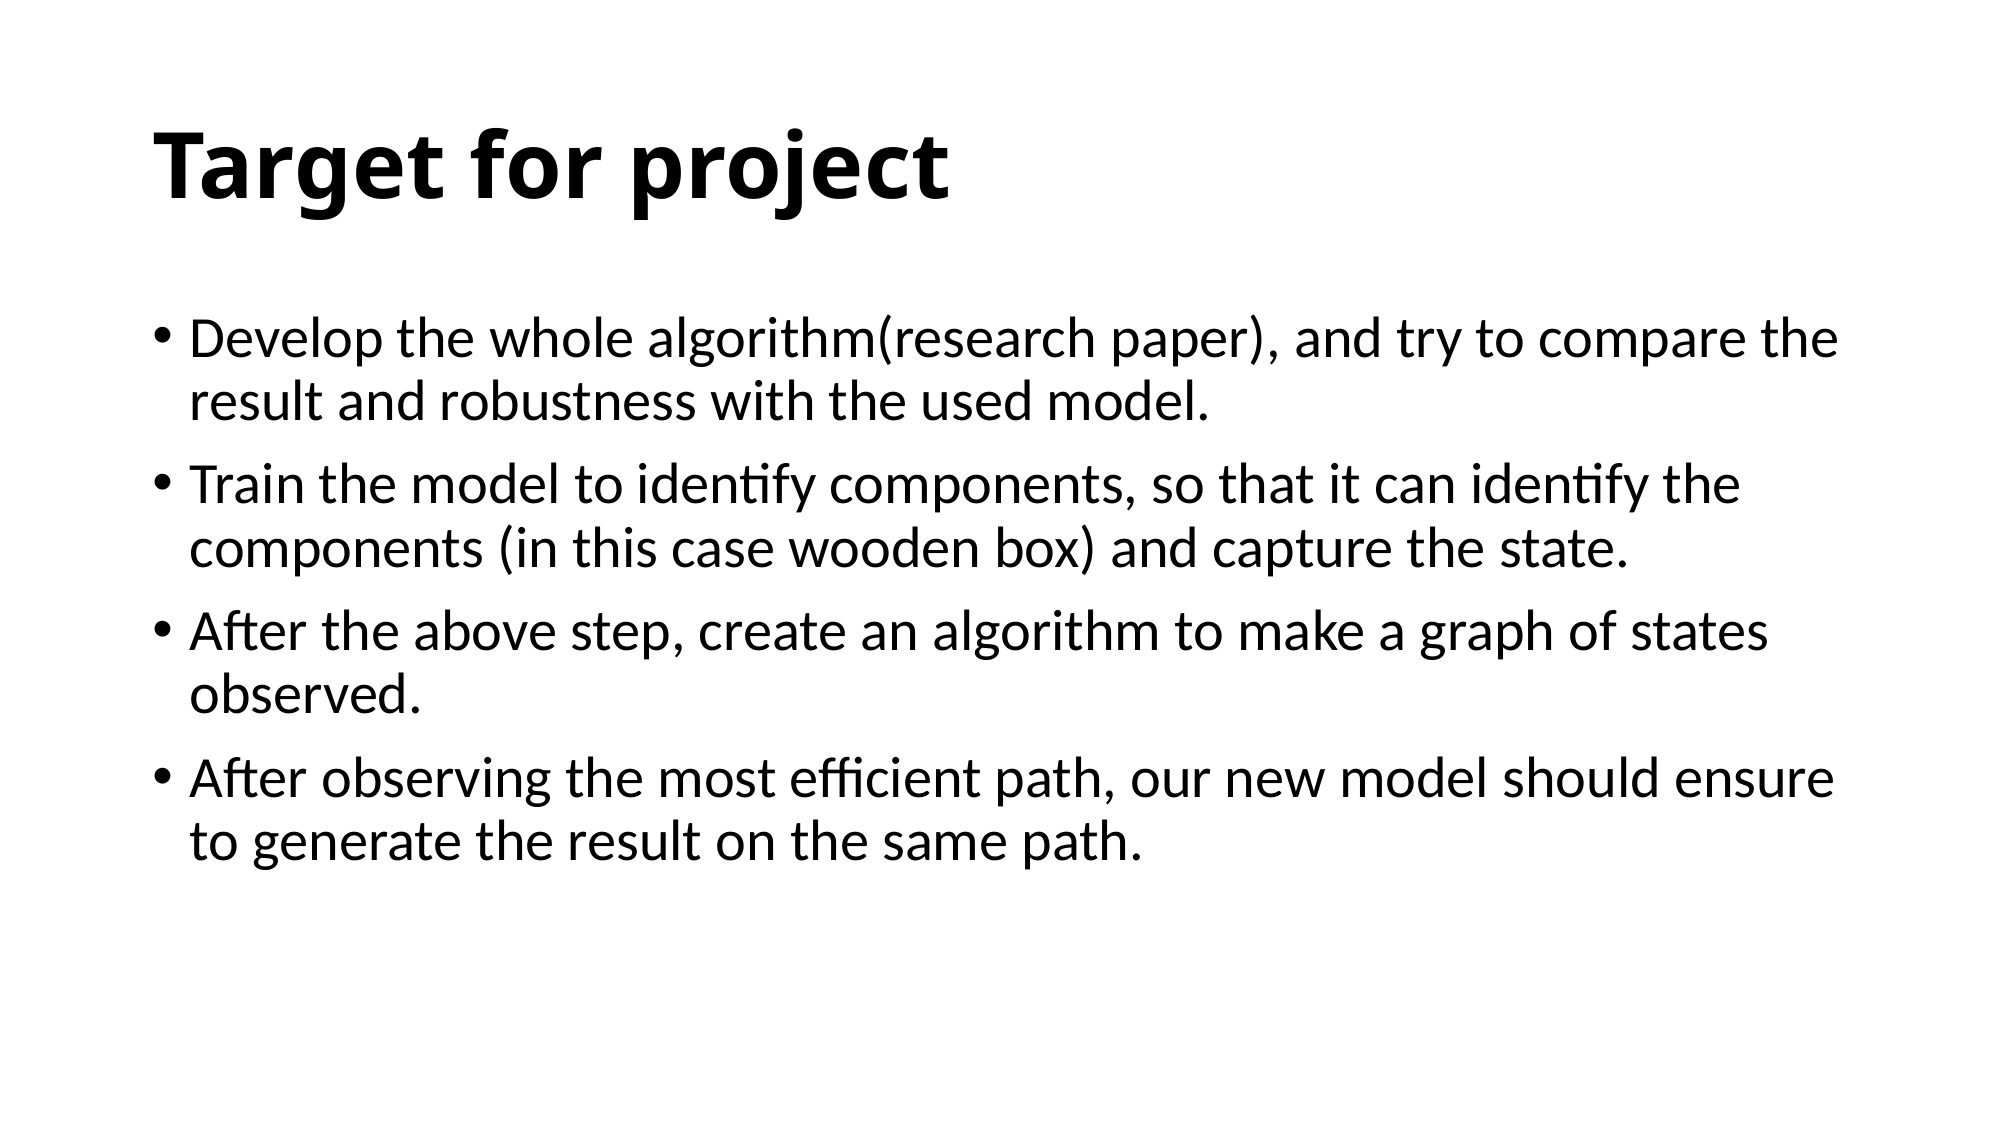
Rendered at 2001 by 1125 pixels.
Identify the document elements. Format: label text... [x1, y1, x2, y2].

list Develop the whole algorithm(research paper), and try to compare the result and robustness with the used model. Train the model to identify components, so that it can identify the components (in this case wooden box) and capture the state. After the above step, create an algorithm to make a graph of states observed. After observing the most efficient path, our new model should ensure to generate the result on the same path. [137, 299, 1863, 1014]
title Target for project [137, 59, 1863, 278]
